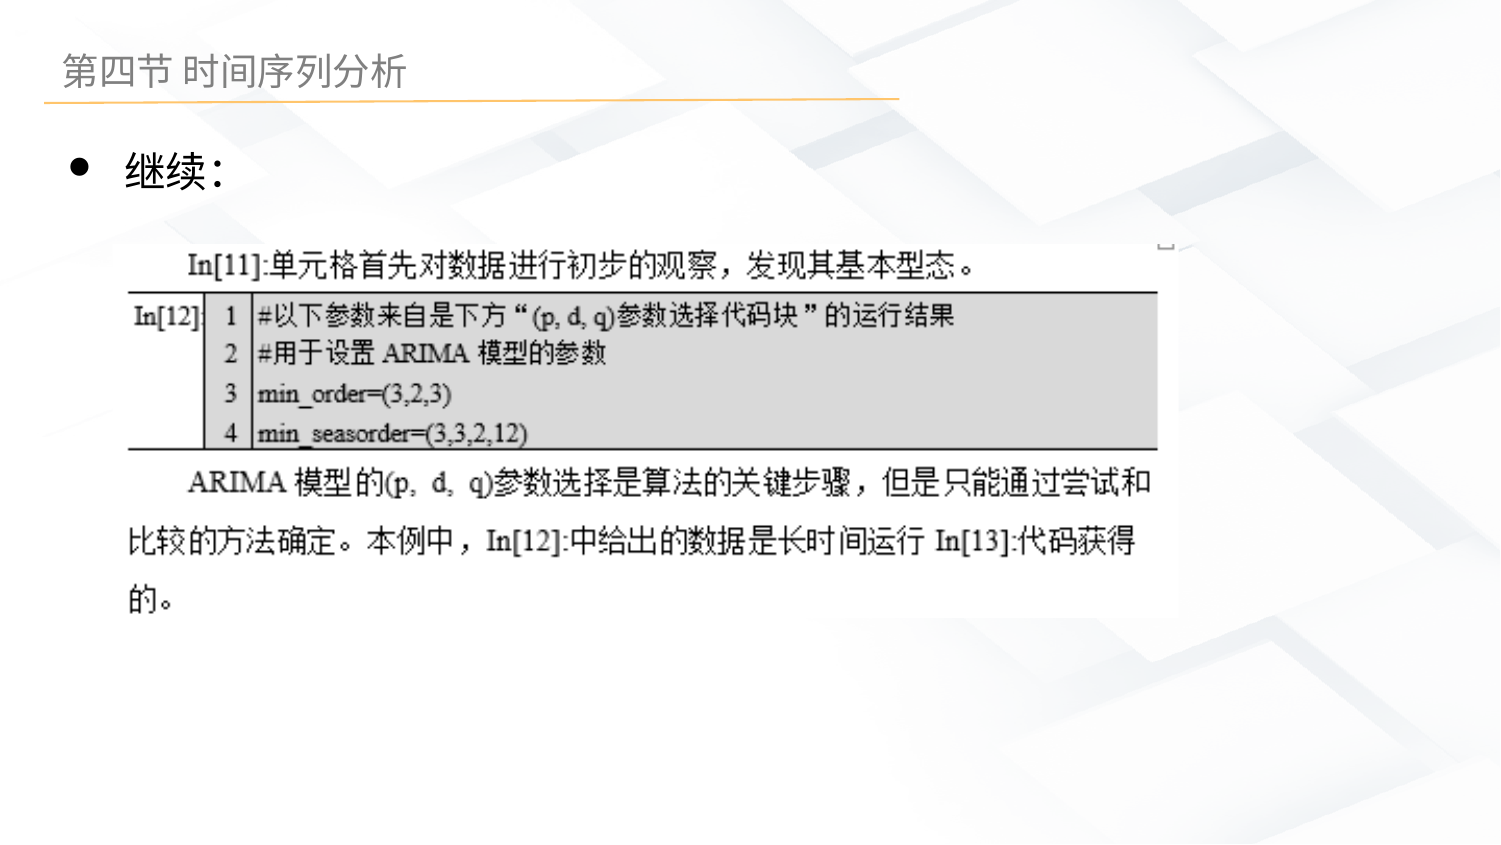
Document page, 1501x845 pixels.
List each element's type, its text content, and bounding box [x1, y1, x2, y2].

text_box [112, 244, 1179, 618]
text_box 继续： [53, 138, 1424, 204]
